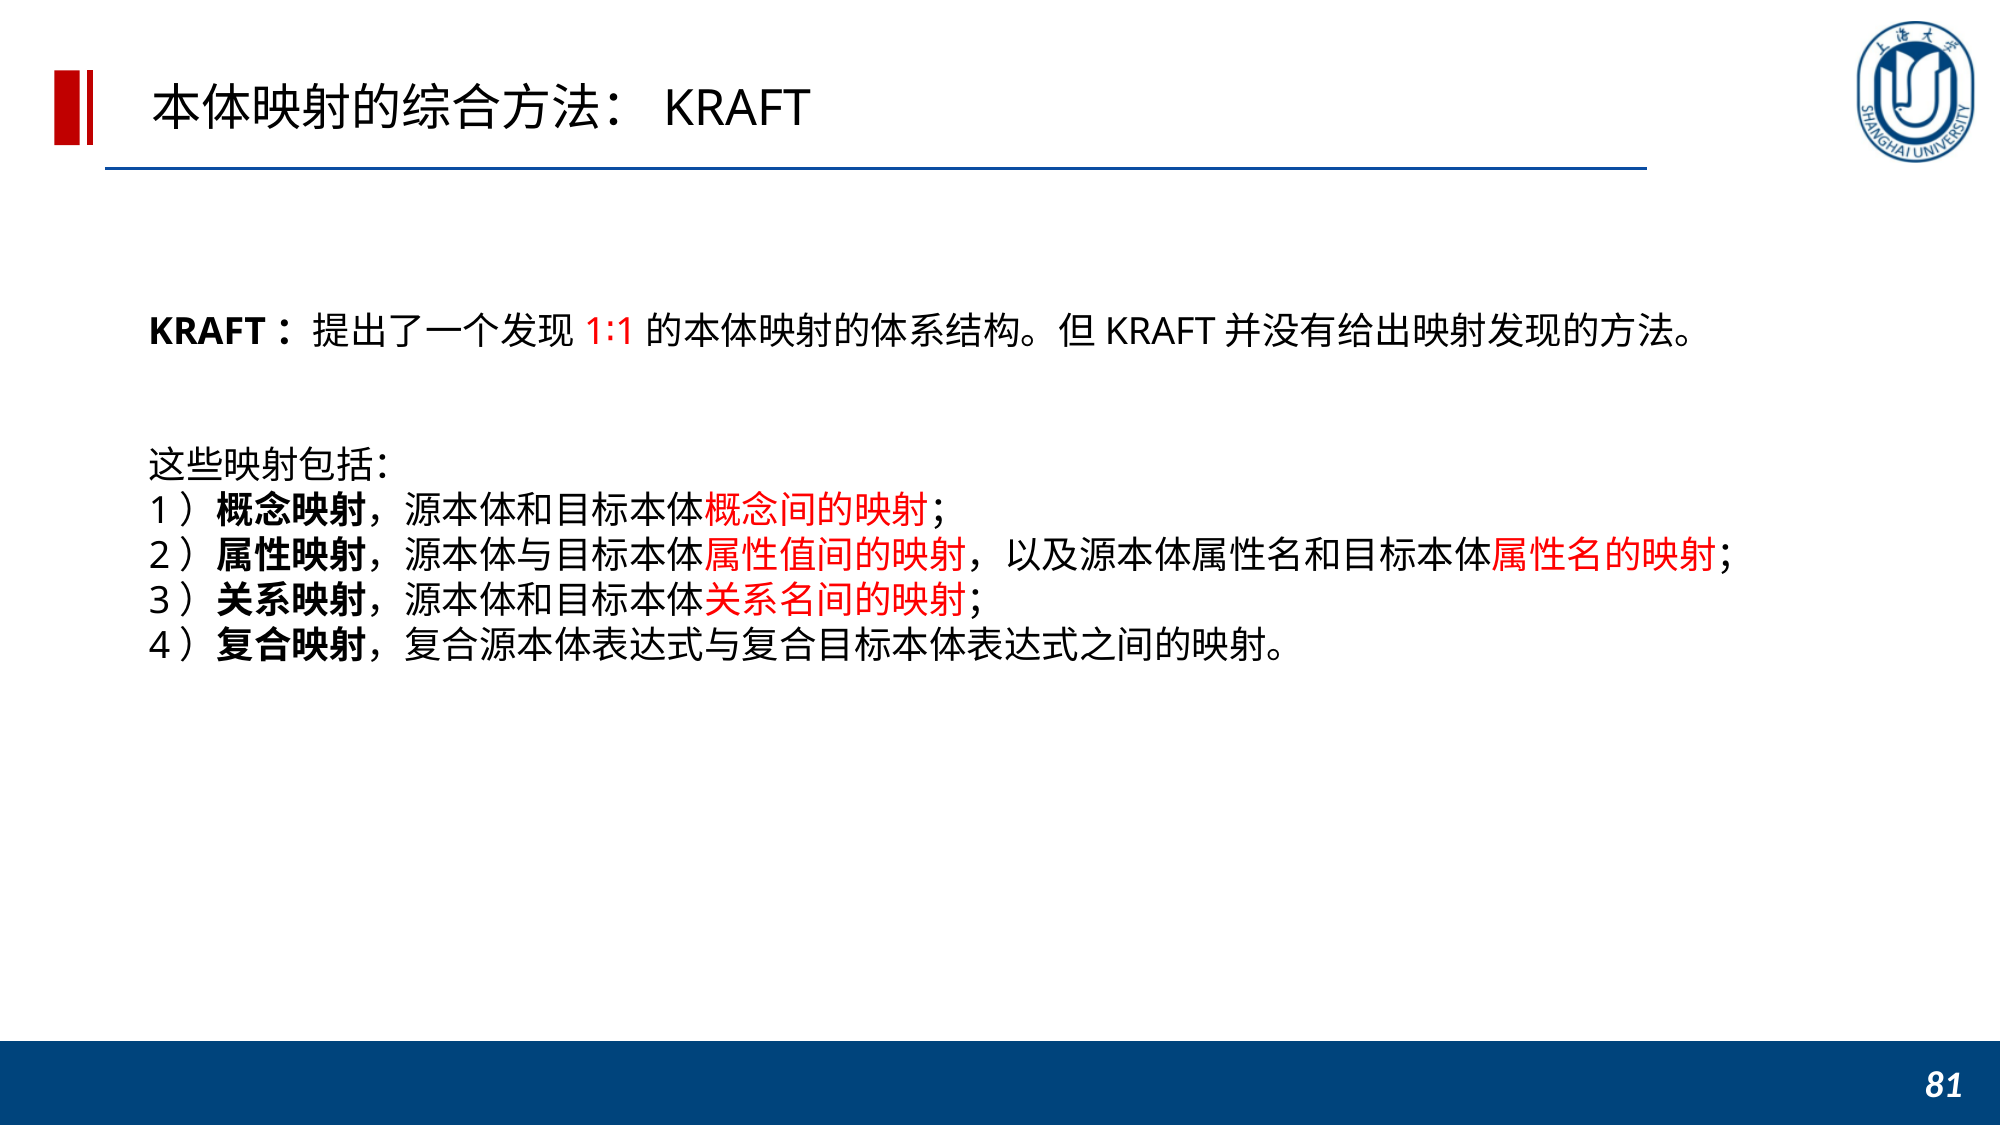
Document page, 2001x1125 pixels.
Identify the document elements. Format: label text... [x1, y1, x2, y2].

text_box KRAFT：提出了一个发现1∶1的本体映射的体系结构。但KRAFT并没有给出映射发现的方法。 [133, 299, 1867, 360]
text_box 这些映射包括： 1）概念映射，源本体和目标本体概念间的映射； 2）属性映射，源本体与目标本体属性值间的映射，以及源本体属性名和目标本体属性名的映射； 3）关系映射，源本体和目标本体关系名间的映射； 4）复合映射，复合源本体表达式与复合目标本体表达式之间的映射。 [133, 433, 1763, 674]
slide_number 81 [1762, 1052, 1978, 1113]
text_box 本体映射的综合方法：KRAFT [136, 68, 918, 143]
picture [1855, 21, 1978, 163]
